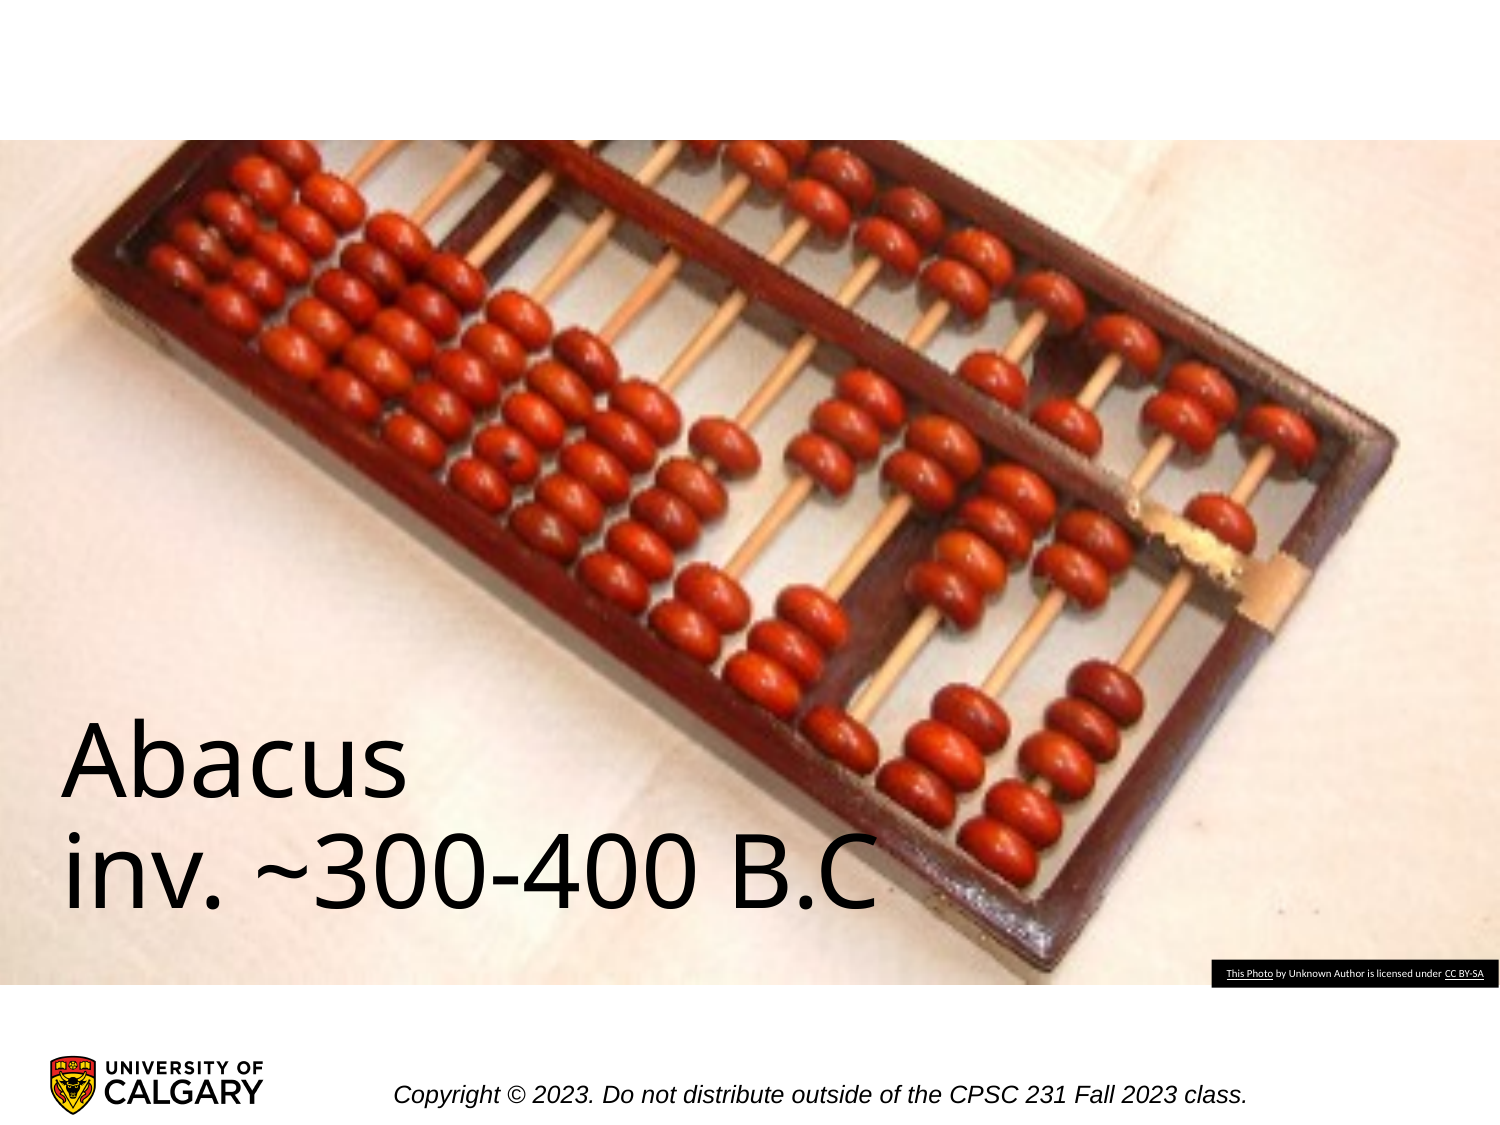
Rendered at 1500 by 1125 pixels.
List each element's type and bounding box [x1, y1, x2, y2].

picture [0, 140, 1500, 985]
picture [26, 1037, 287, 1125]
